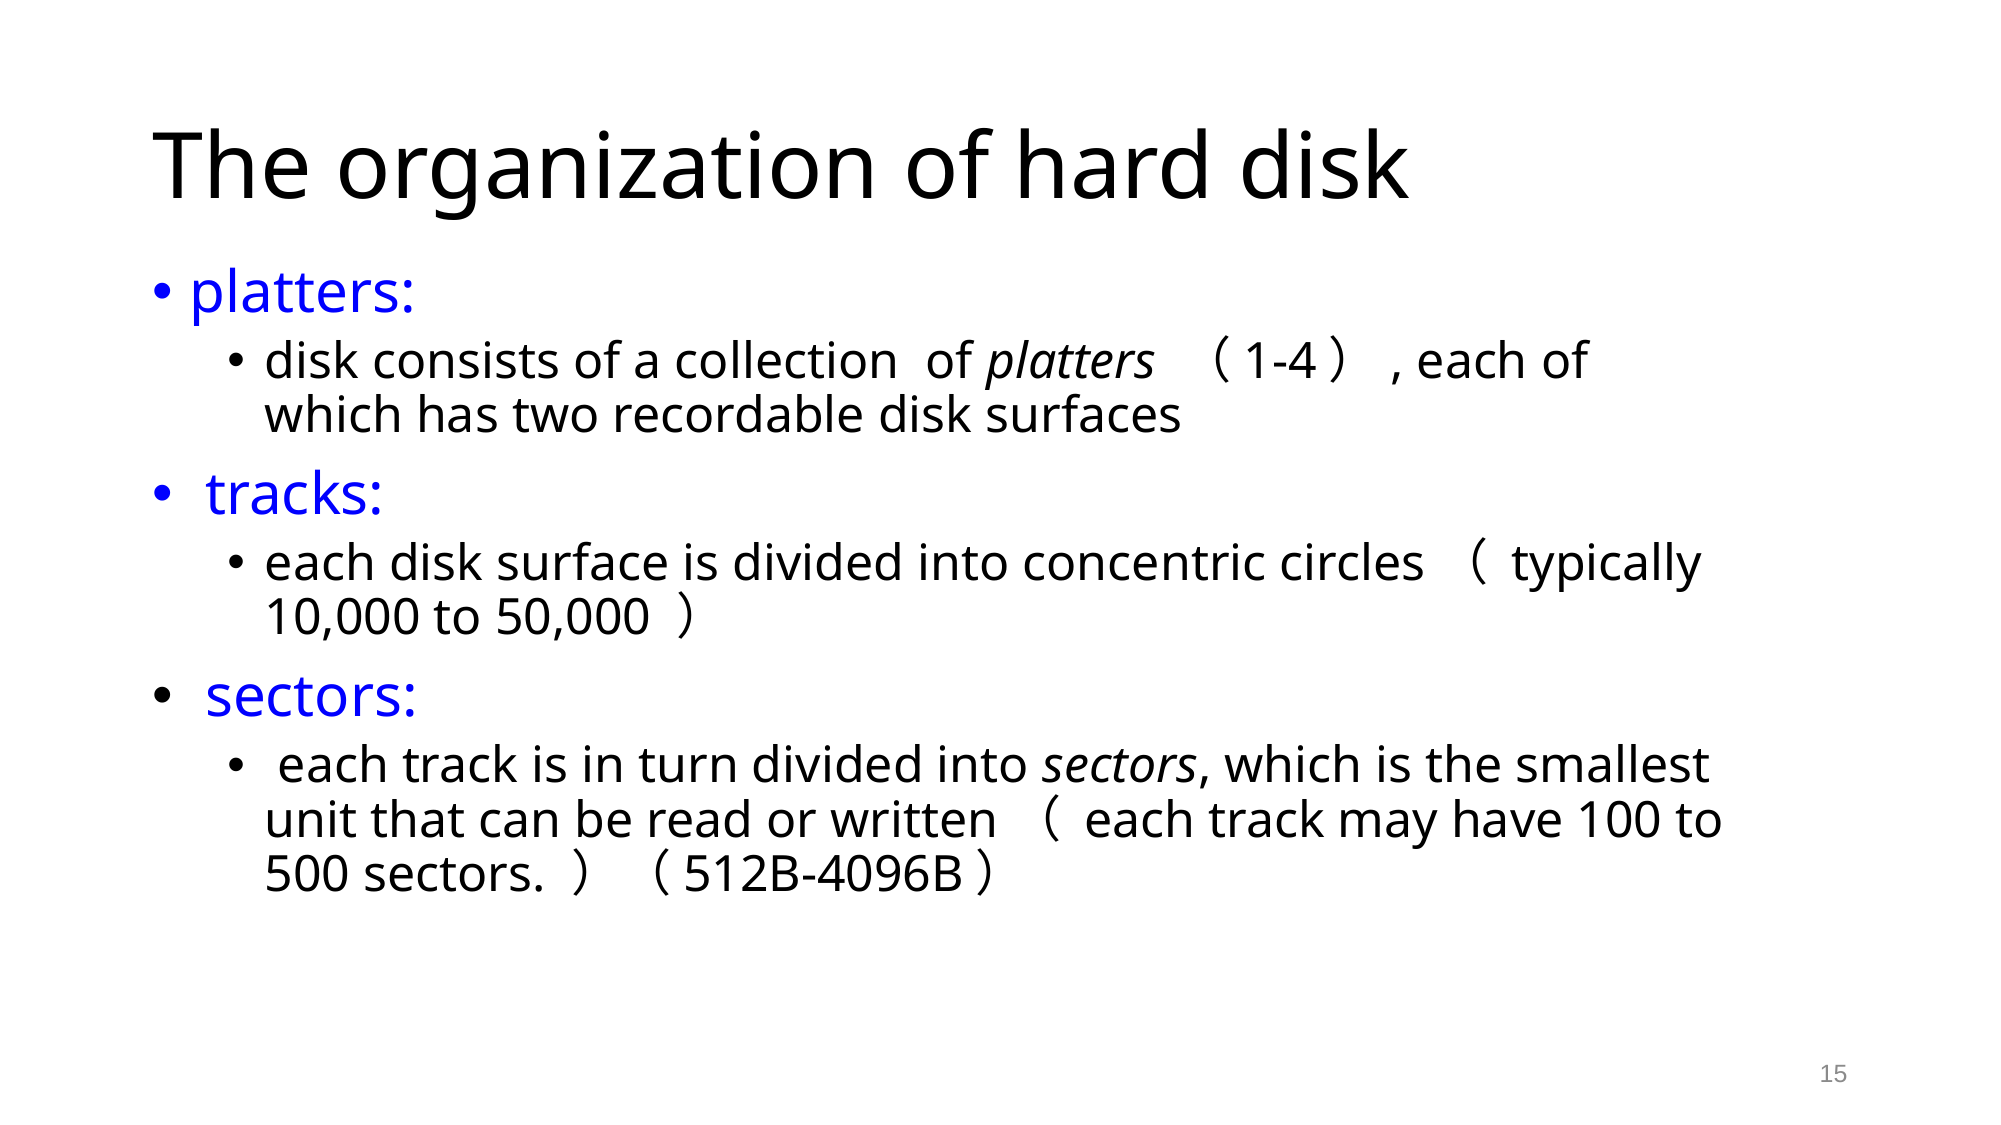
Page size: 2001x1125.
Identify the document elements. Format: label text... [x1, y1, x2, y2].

slide_number 15 [1412, 1042, 1863, 1103]
title The organization of hard disk [137, 59, 1863, 278]
list platters: disk consists of a collection of platters （1-4）, each of which has two recordable disk surfaces tracks: each disk surface is divided into concentric circles（ typically 10,000 to 50,000 ） sectors: each track is in turn divided into sectors, which is the smallest unit that can be read or written（ each track may have 100 to 500 sectors. ）（512B-4096B） [137, 254, 1745, 953]
